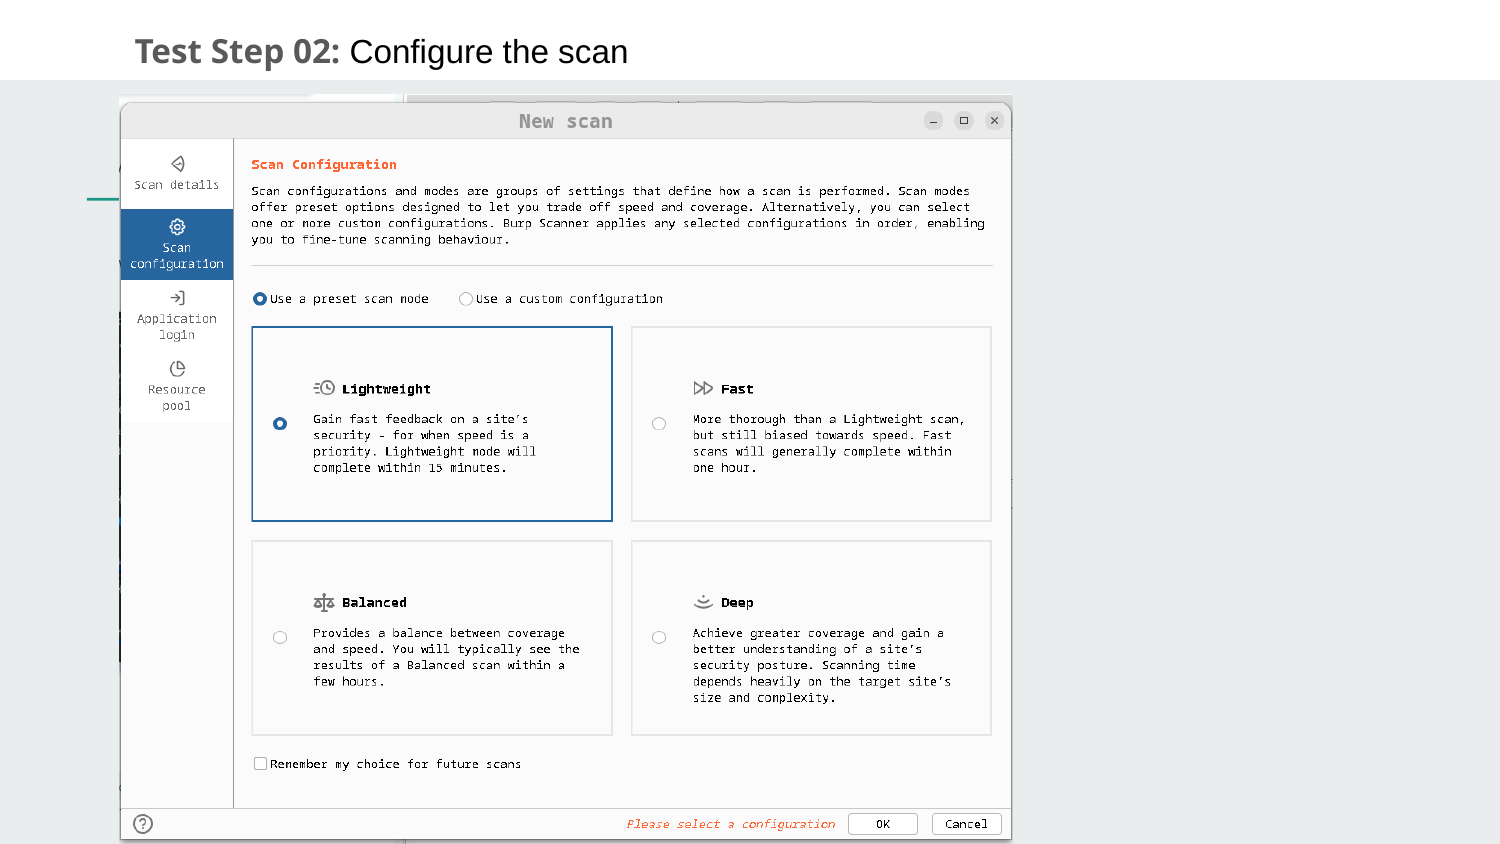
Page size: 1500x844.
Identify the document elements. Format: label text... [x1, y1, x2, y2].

text_box Test Step 02: Configure the scan [119, 15, 668, 69]
picture [119, 94, 1013, 844]
